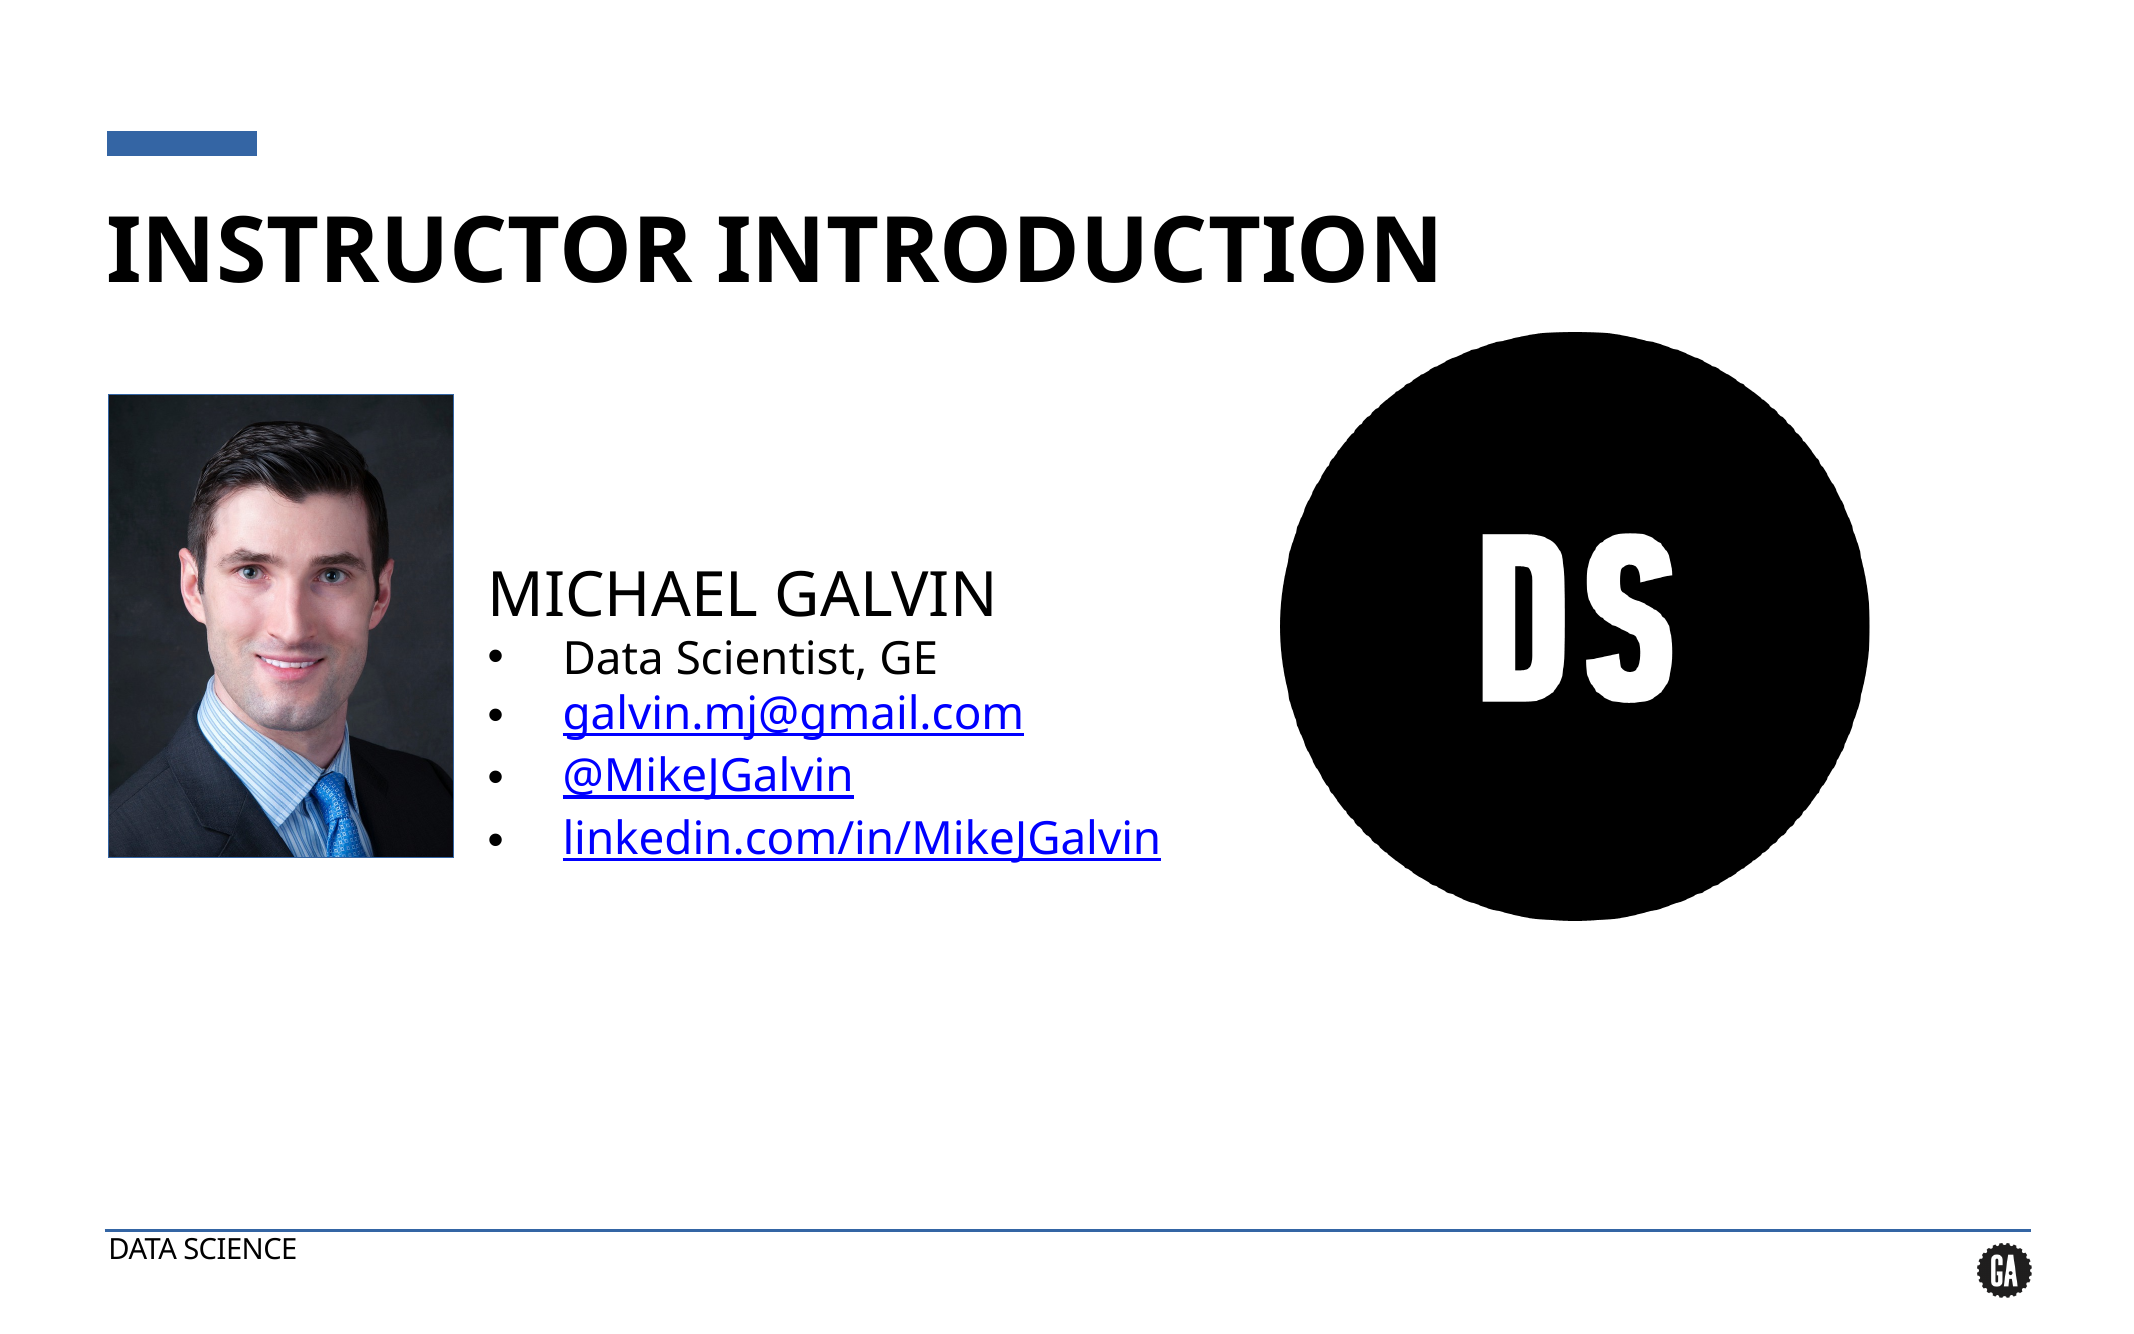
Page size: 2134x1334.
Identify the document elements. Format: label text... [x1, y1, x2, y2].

picture [1039, 291, 2110, 961]
text_box MICHAEL GALVIN Data Scientist, GE galvin.mj@gmail.com @MikeJGalvin linkedin.com/in/MikeJGalvin [479, 545, 1267, 935]
picture [1976, 1243, 2032, 1299]
text_box INSTRUCTOR INTRODUCTION [106, 179, 2034, 301]
picture [108, 393, 454, 858]
text_box data science [108, 1241, 1048, 1264]
